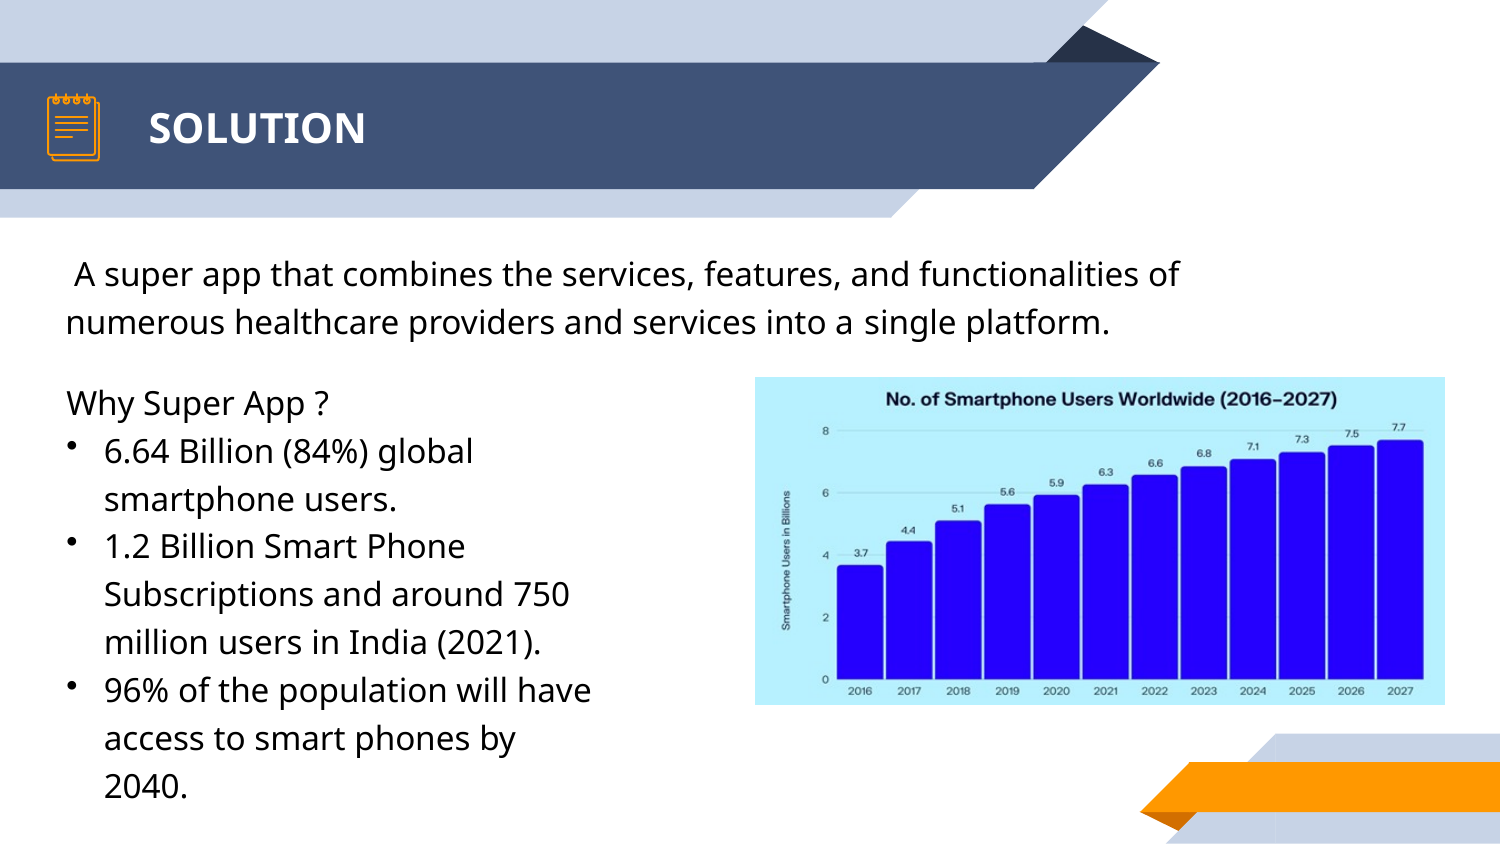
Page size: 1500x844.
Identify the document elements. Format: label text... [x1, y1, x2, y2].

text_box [47, 93, 100, 161]
text_box Why Super App ? 6.64 Billion (84%) global smartphone users. 1.2 Billion Smart Phone Subscriptions and around 750 million users in India (2021). 96% of the population will have access to smart phones by 2040. [66, 373, 605, 805]
text_box A super app that combines the services, features, and functionalities of numerous healthcare providers and services into a single platform. [65, 245, 1310, 342]
title SOLUTION [133, 63, 997, 191]
slide_number [1447, 756, 1495, 817]
picture [755, 376, 1446, 705]
